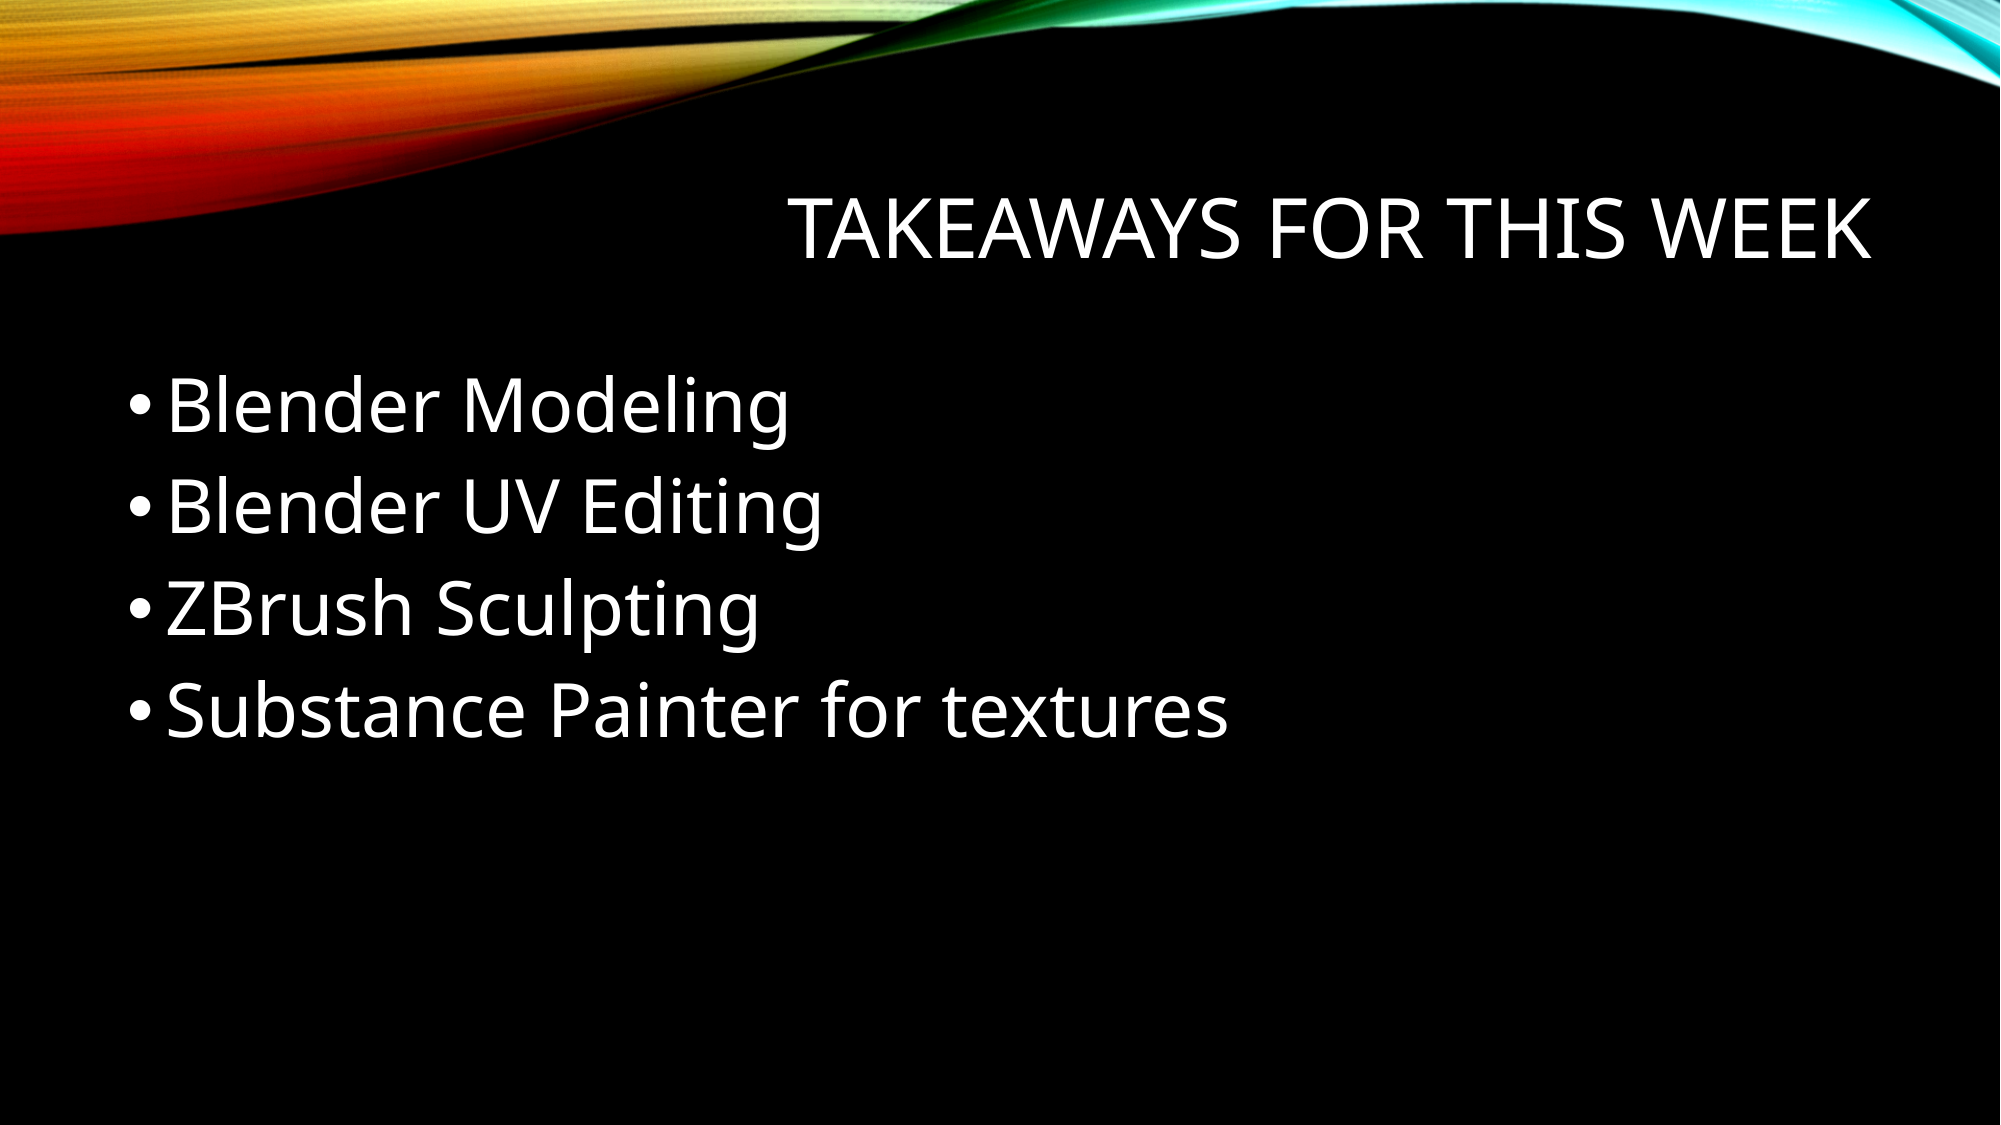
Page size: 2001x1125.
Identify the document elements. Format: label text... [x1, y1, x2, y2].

list Blender Modeling Blender UV Editing ZBrush Sculpting Substance Painter for textures [112, 360, 1888, 1021]
picture [0, 0, 2000, 237]
title Takeaways for this week [474, 125, 1888, 338]
